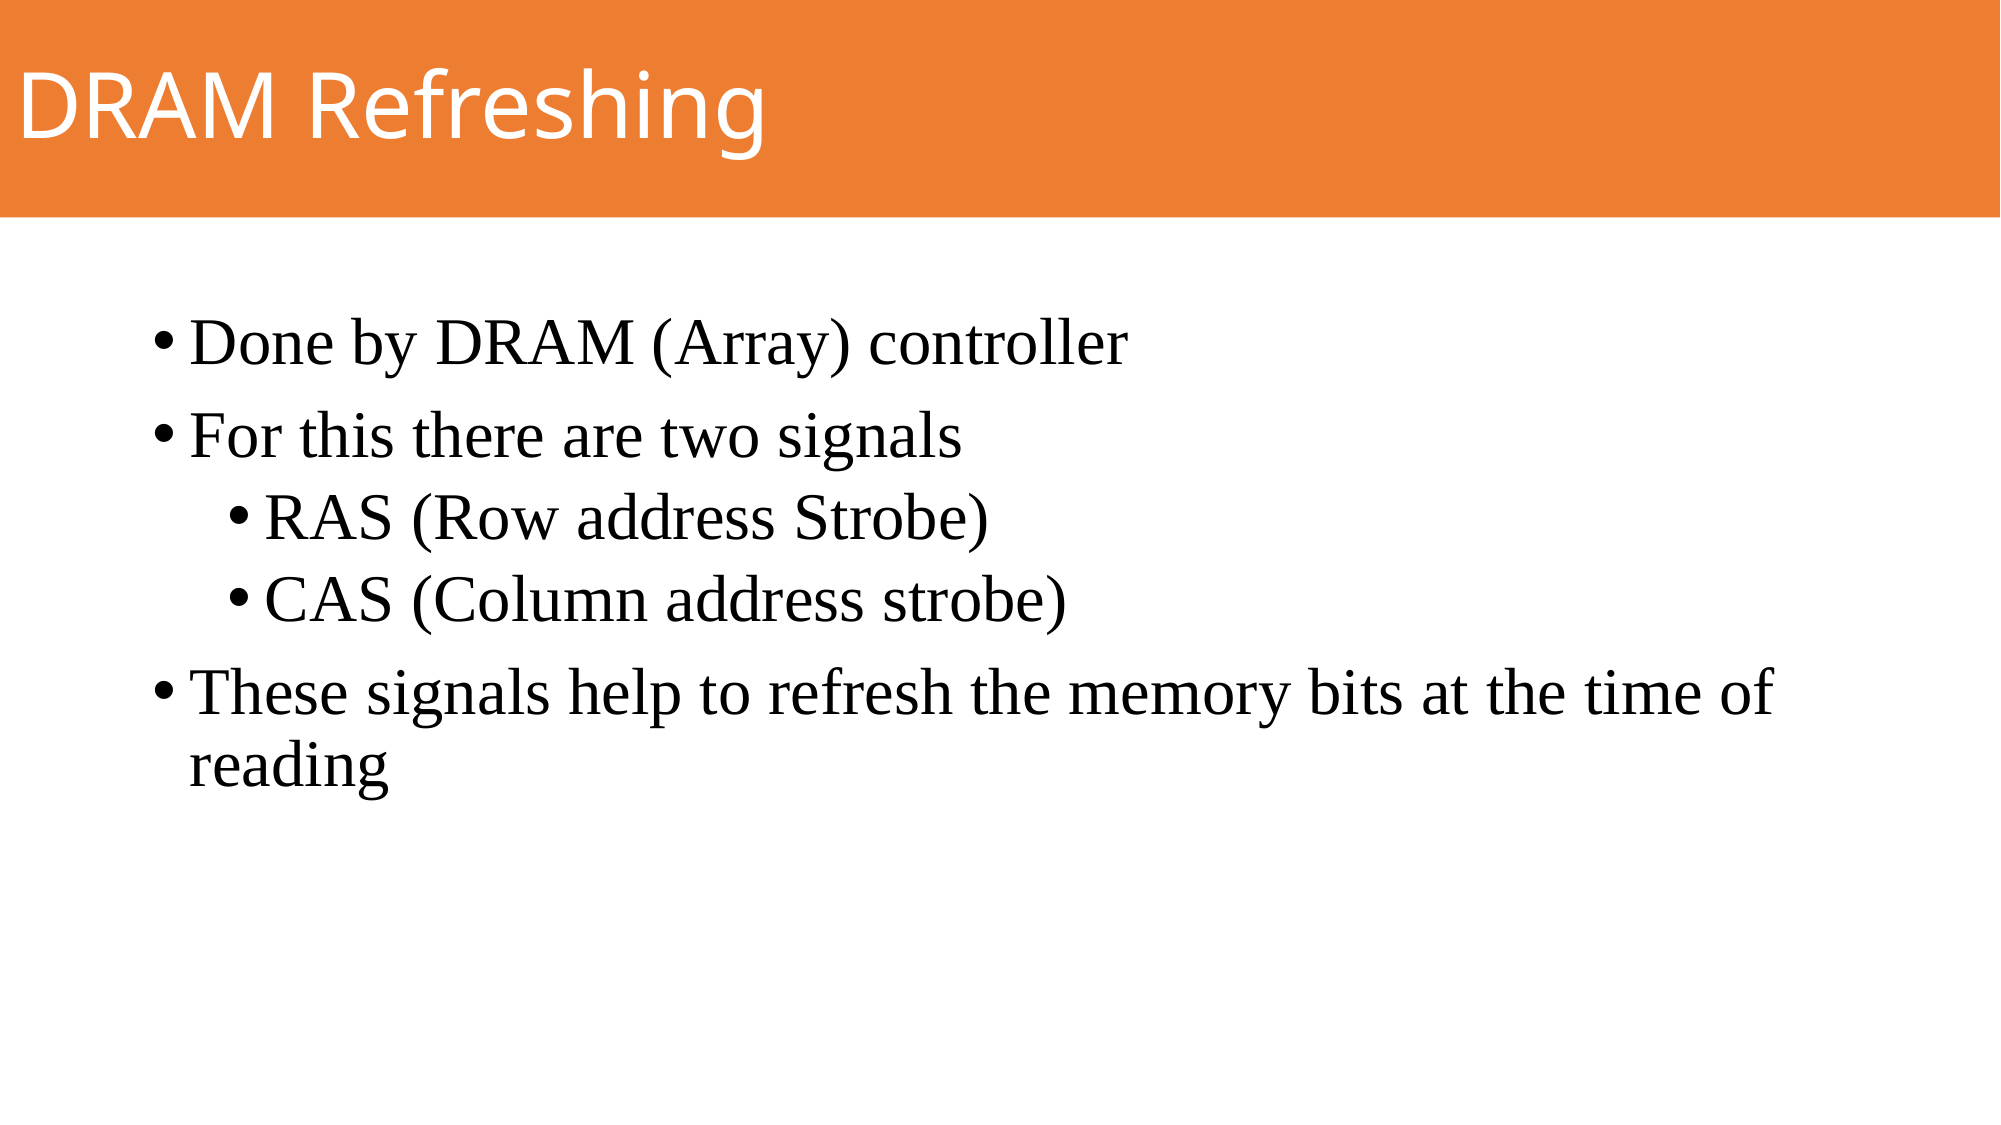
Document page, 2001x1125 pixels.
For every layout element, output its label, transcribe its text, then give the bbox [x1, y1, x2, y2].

list Done by DRAM (Array) controller For this there are two signals RAS (Row address Strobe) CAS (Column address strobe) These signals help to refresh the memory bits at the time of reading [137, 299, 1863, 1014]
title DRAM Refreshing [0, 0, 2000, 218]
